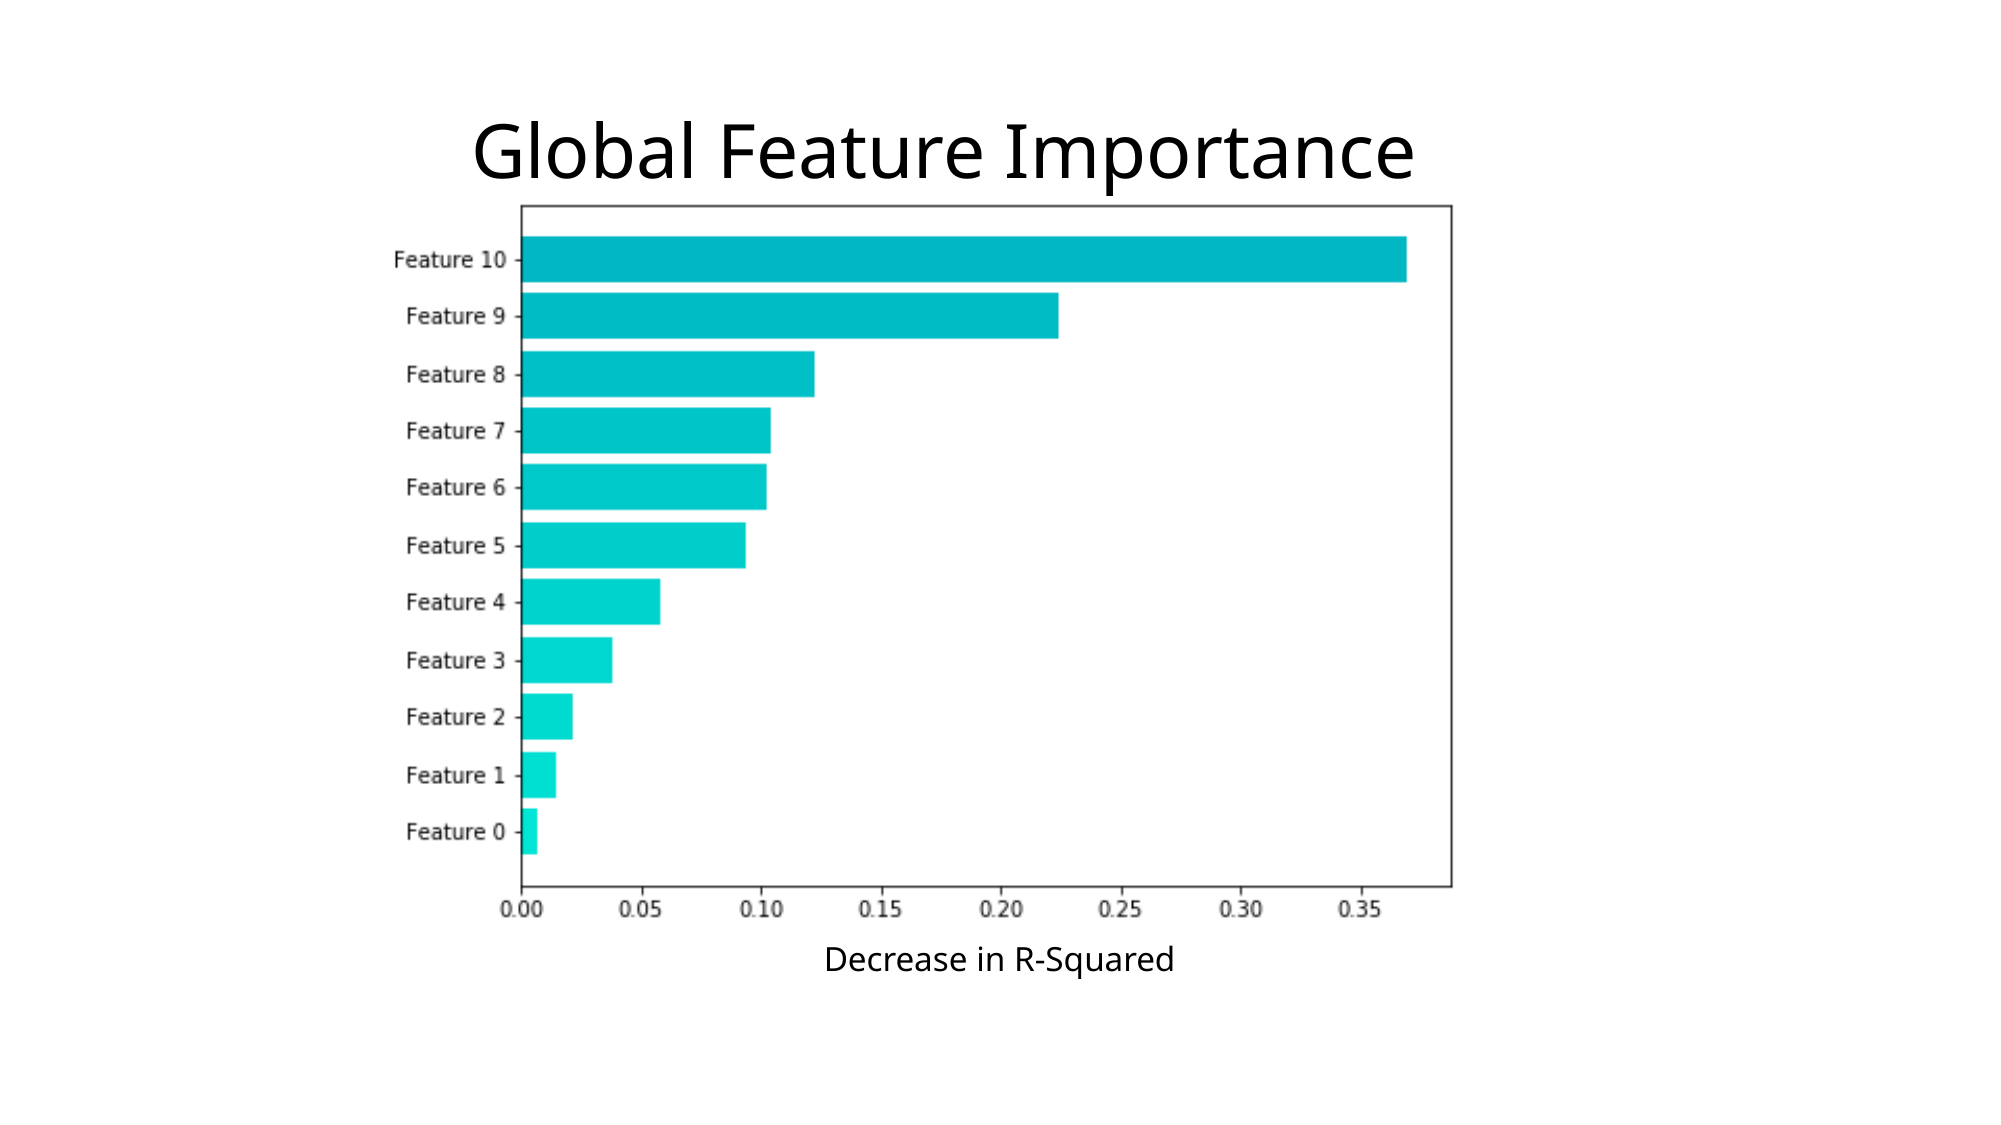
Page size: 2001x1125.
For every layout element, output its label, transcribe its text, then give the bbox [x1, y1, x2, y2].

picture [371, 201, 1572, 928]
text_box Global Feature Importance [456, 95, 1433, 201]
text_box Decrease in R-Squared [808, 931, 1191, 986]
